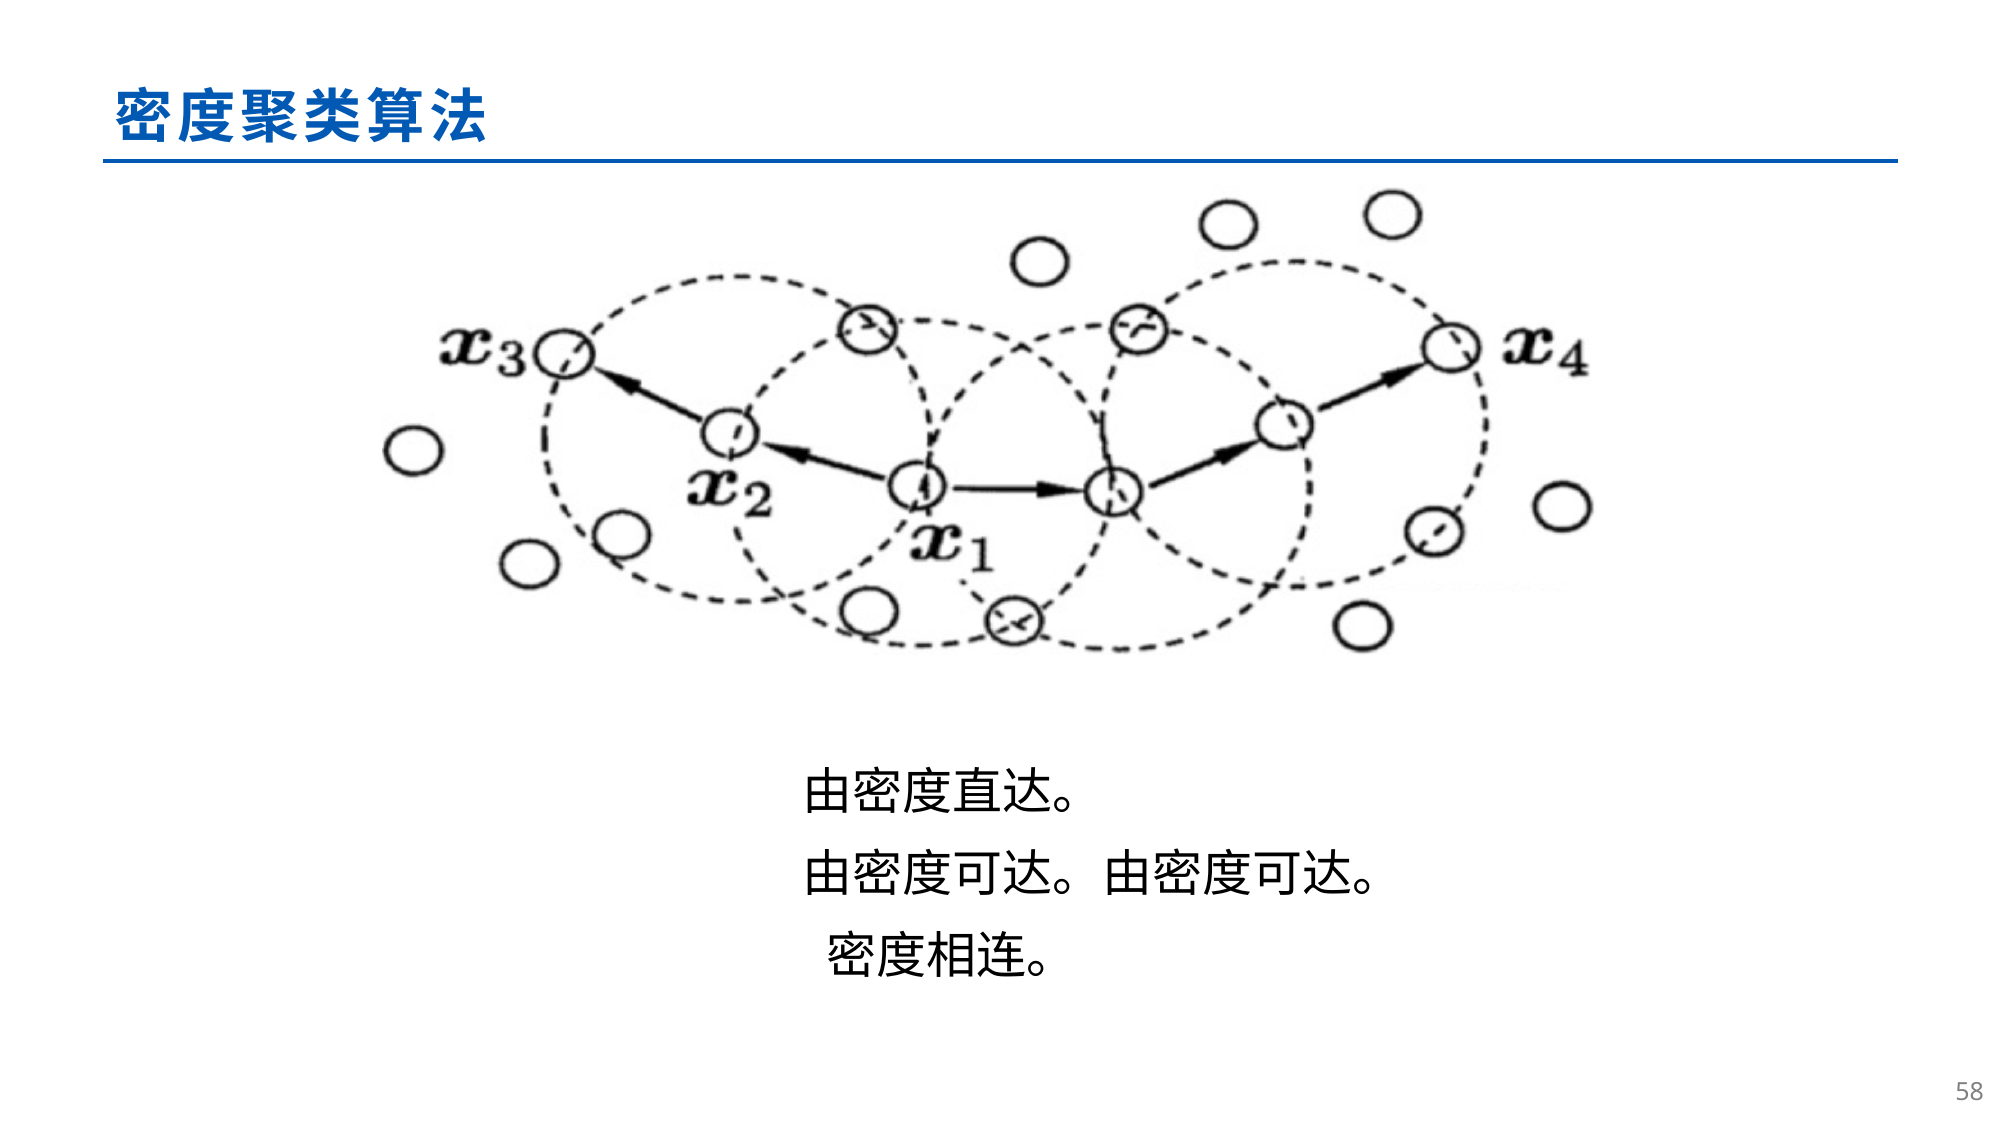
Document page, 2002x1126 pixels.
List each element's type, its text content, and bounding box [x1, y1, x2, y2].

slide_number 57 [1532, 1065, 1999, 1119]
picture [374, 178, 1608, 664]
title 密度聚类算法 [99, 54, 1901, 173]
